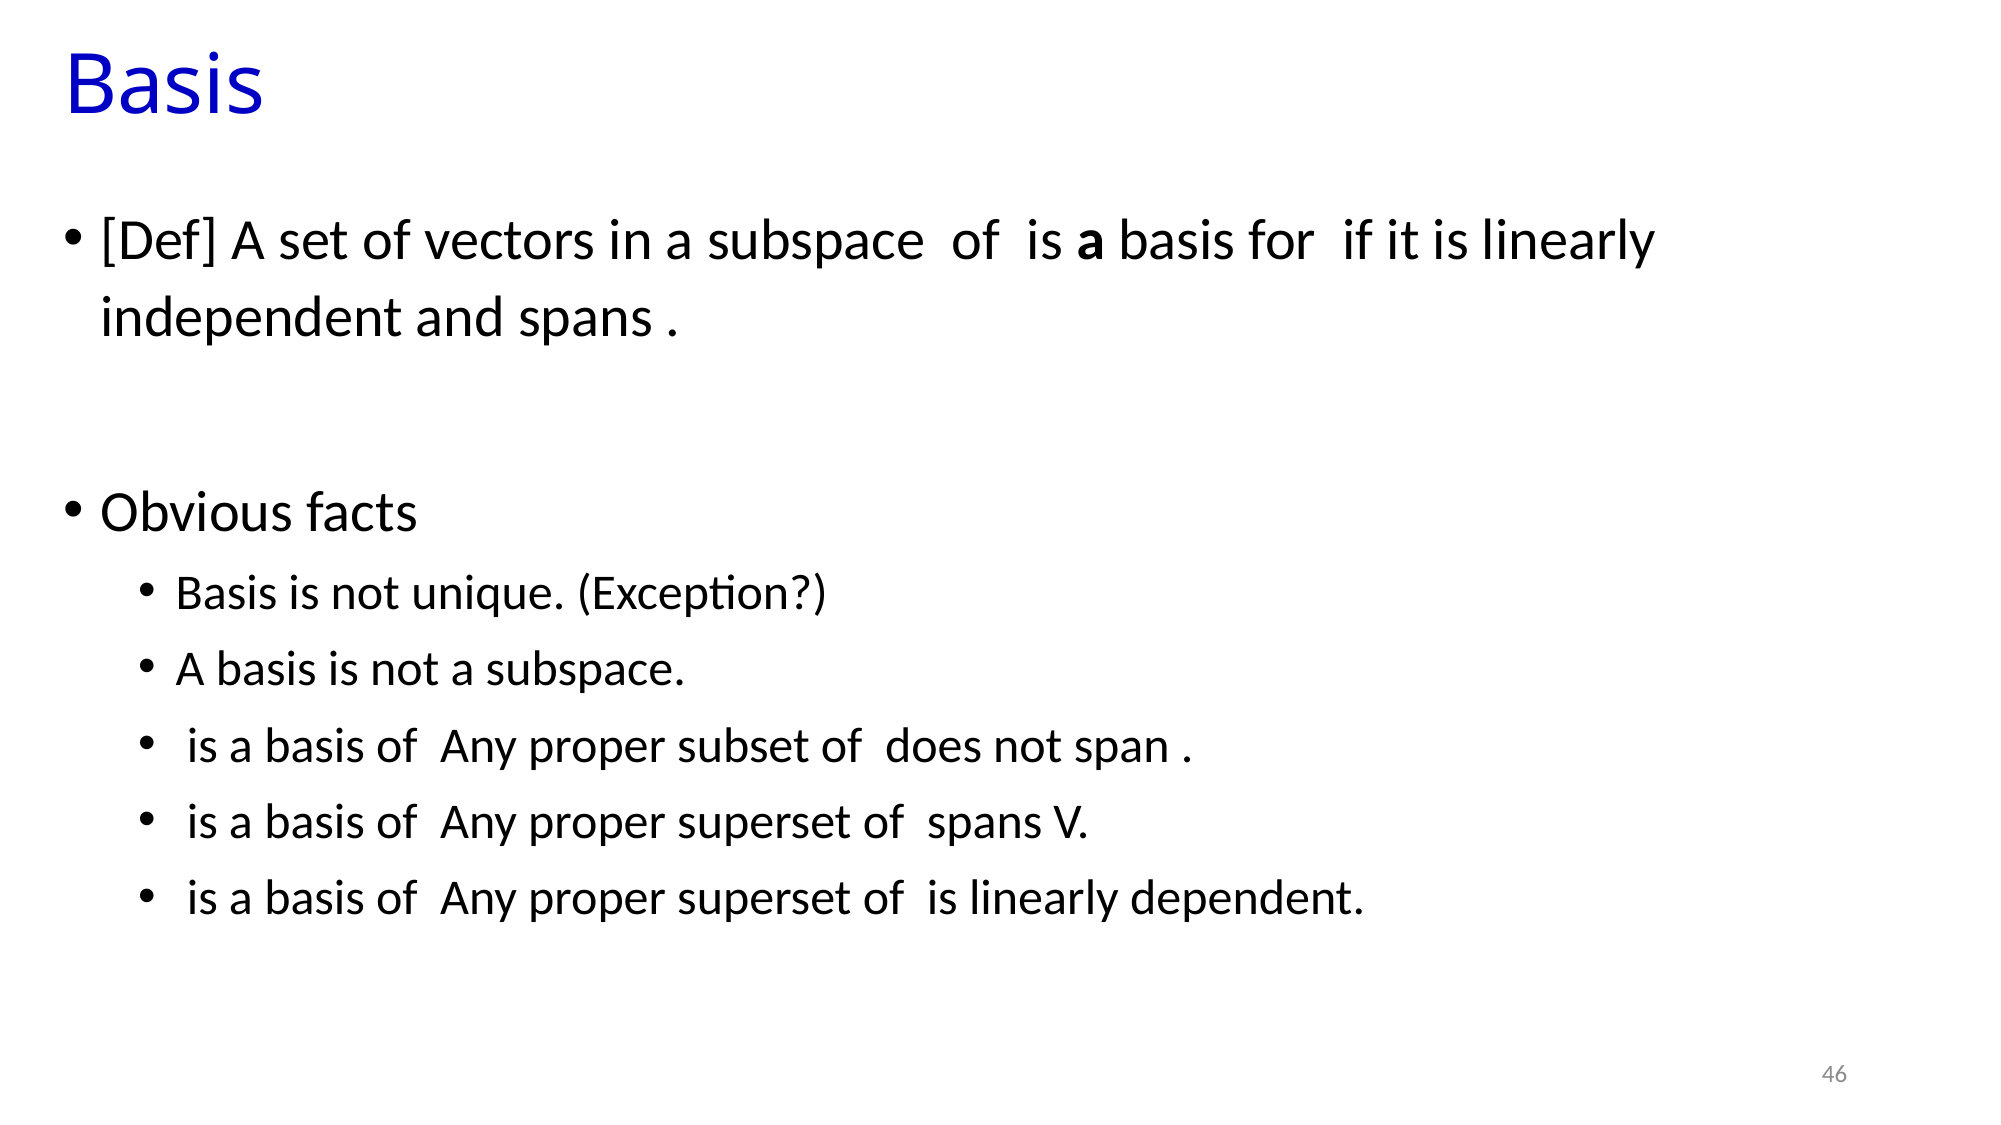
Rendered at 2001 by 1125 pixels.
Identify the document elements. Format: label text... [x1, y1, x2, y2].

title Basis [48, 22, 1937, 152]
slide_number 46 [1412, 1042, 1863, 1103]
